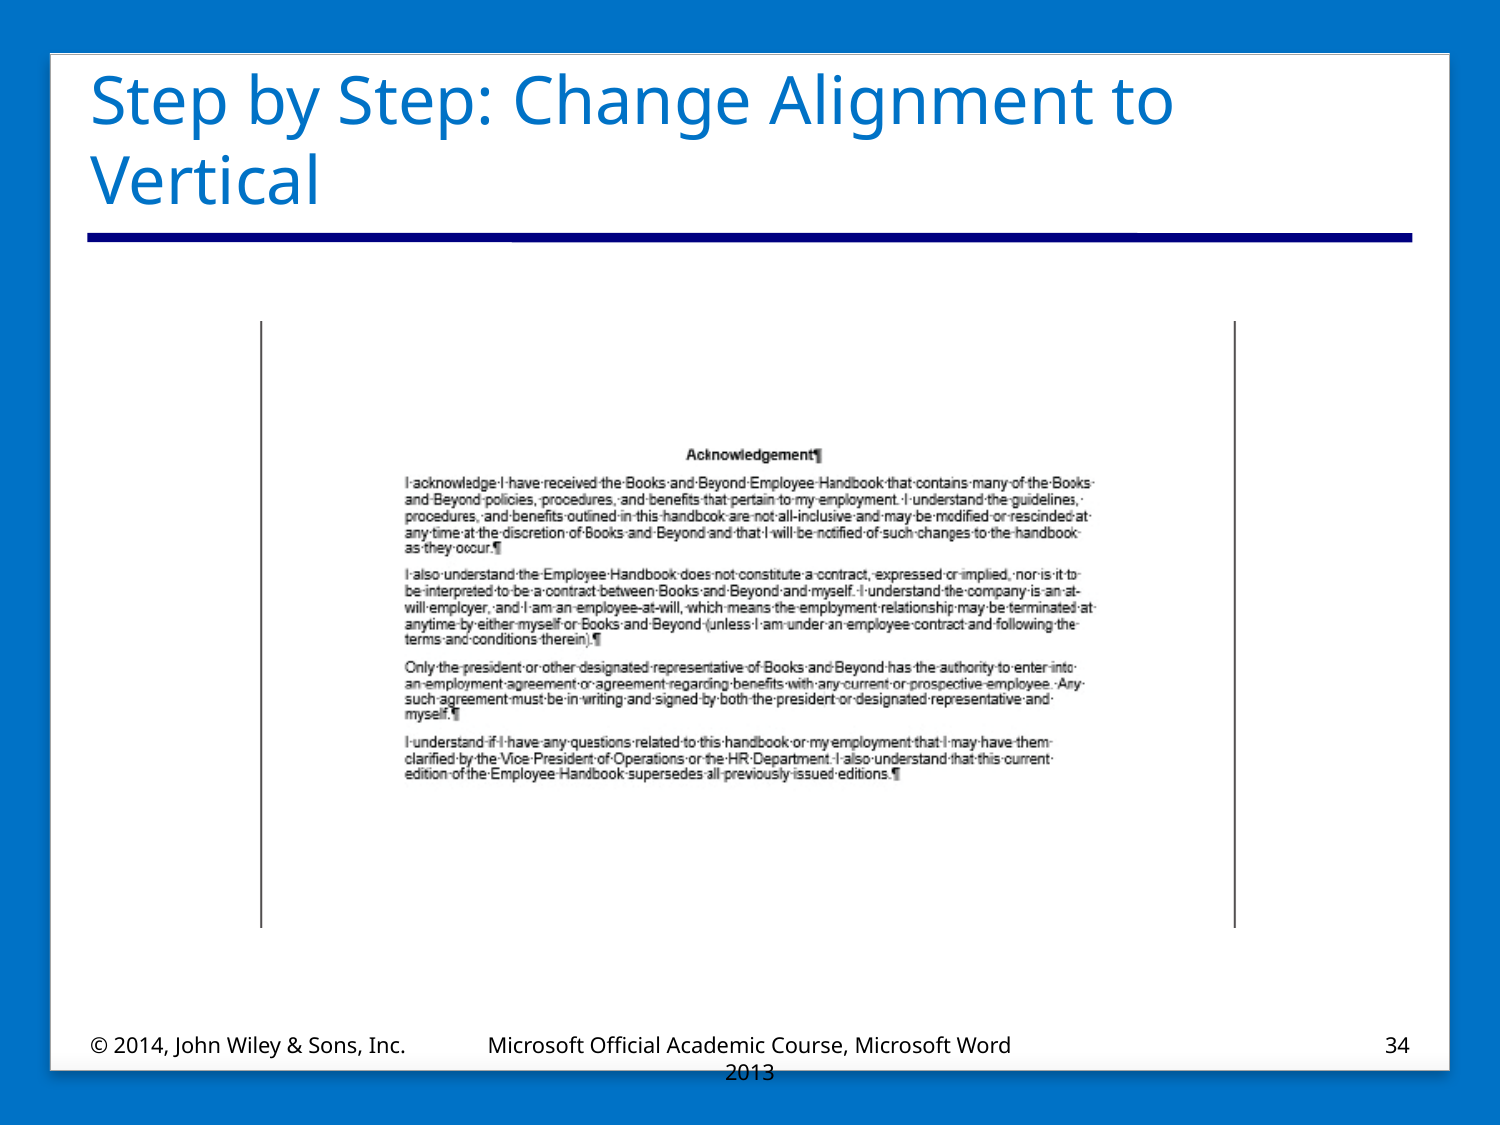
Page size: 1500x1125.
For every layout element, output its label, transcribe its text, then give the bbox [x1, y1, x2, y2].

title Step by Step: Change Alignment to Vertical [74, 74, 1426, 226]
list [254, 321, 1246, 928]
footer Microsoft Official Academic Course, Microsoft Word 2013 [449, 1024, 1051, 1103]
slide_number 34 [1074, 1024, 1426, 1103]
slide_number © 2014, John Wiley & Sons, Inc. [74, 1024, 426, 1103]
